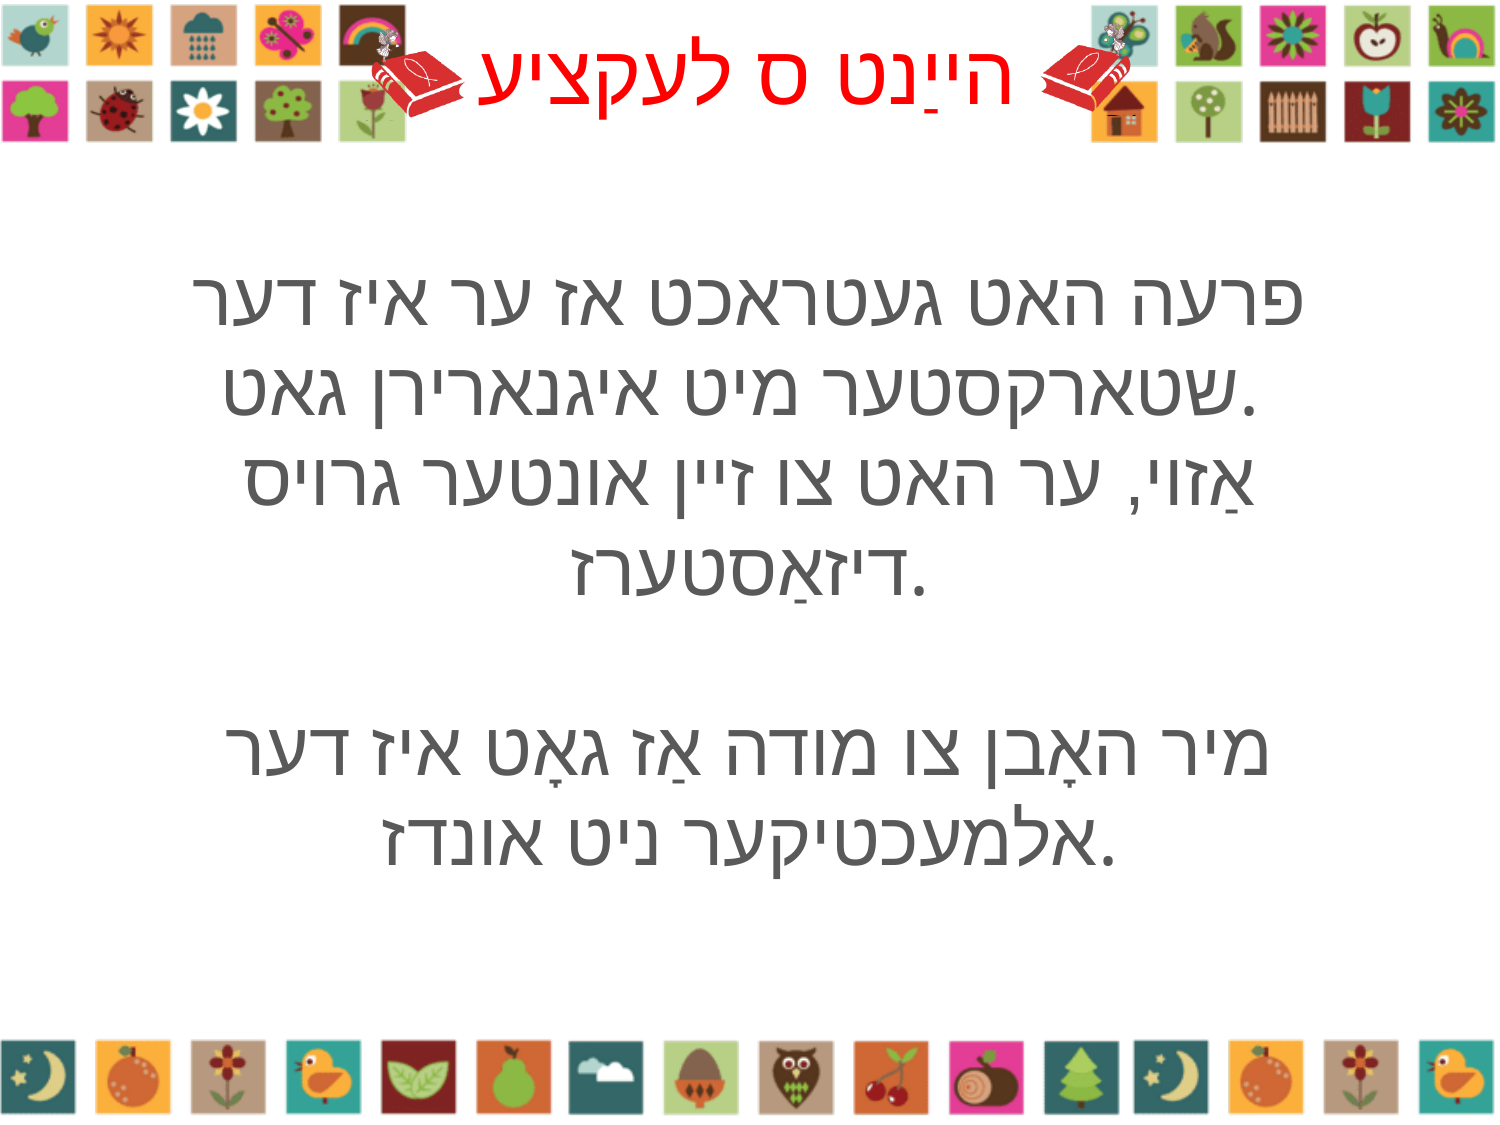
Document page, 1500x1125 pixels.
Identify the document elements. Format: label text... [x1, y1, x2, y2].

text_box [0, 1028, 1500, 1118]
text_box הייַנט ס לעקציע [497, 13, 1078, 129]
picture [0, 3, 497, 150]
picture [1008, 3, 1500, 150]
text_box פרעה האט געטראכט אז ער איז דער שטארקסטער מיט איגנארירן גאט. אַזוי, ער האט צו זיין אונטער גרויס דיזאַסטערז. מיר האָבן צו מודה אַז גאָט איז דער אלמעכטיקער ניט אונדז. [76, 243, 1424, 889]
